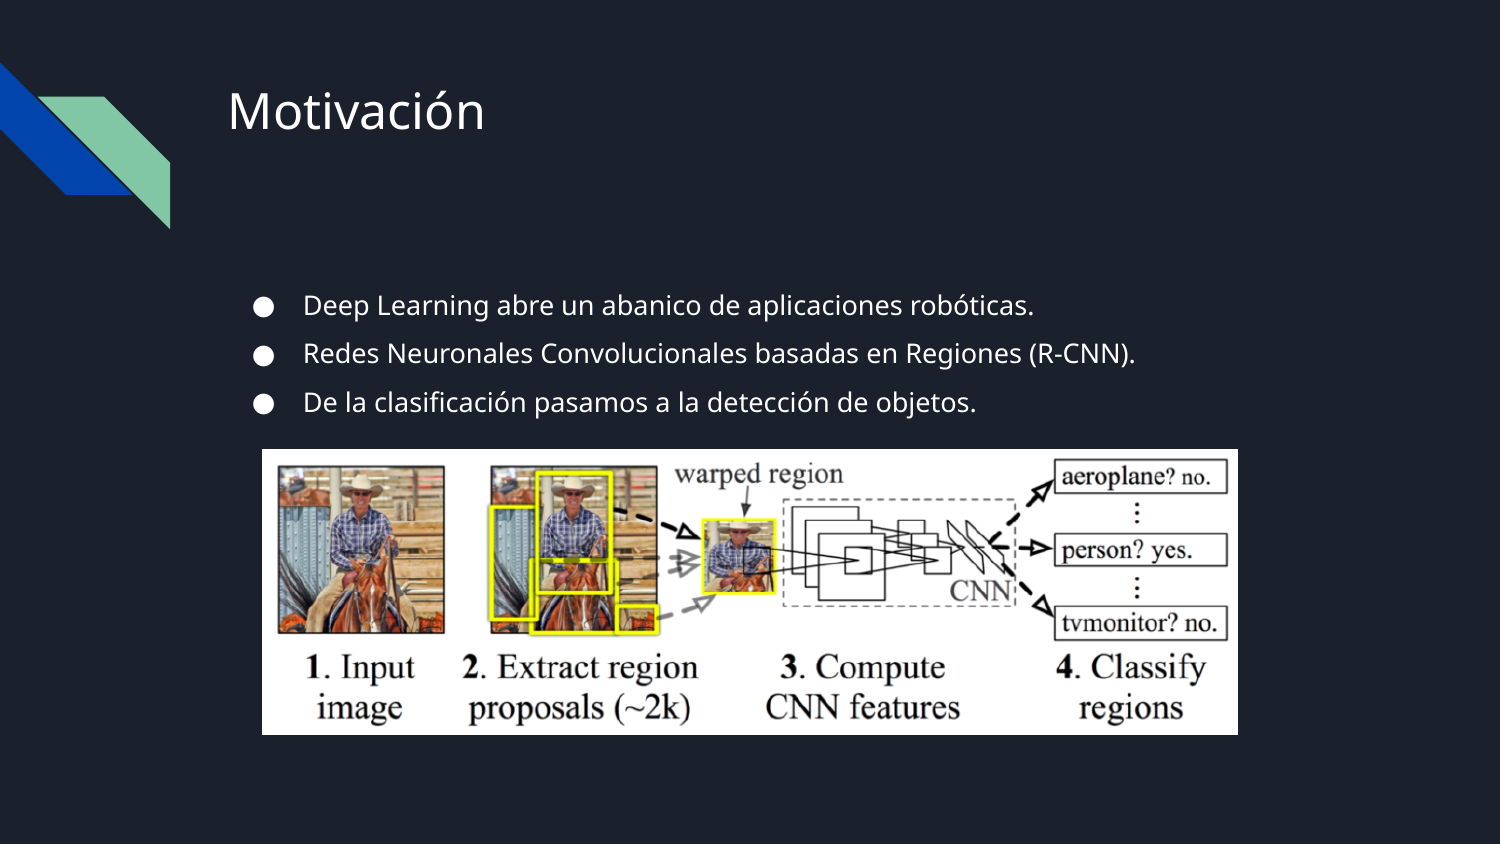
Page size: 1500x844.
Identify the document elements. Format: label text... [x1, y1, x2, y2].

list Deep Learning abre un abanico de aplicaciones robóticas. Redes Neuronales Convolucionales basadas en Regiones (R-CNN). De la clasificación pasamos a la detección de objetos. [212, 257, 1368, 735]
picture [262, 449, 1238, 735]
title Motivación [212, 64, 1368, 215]
